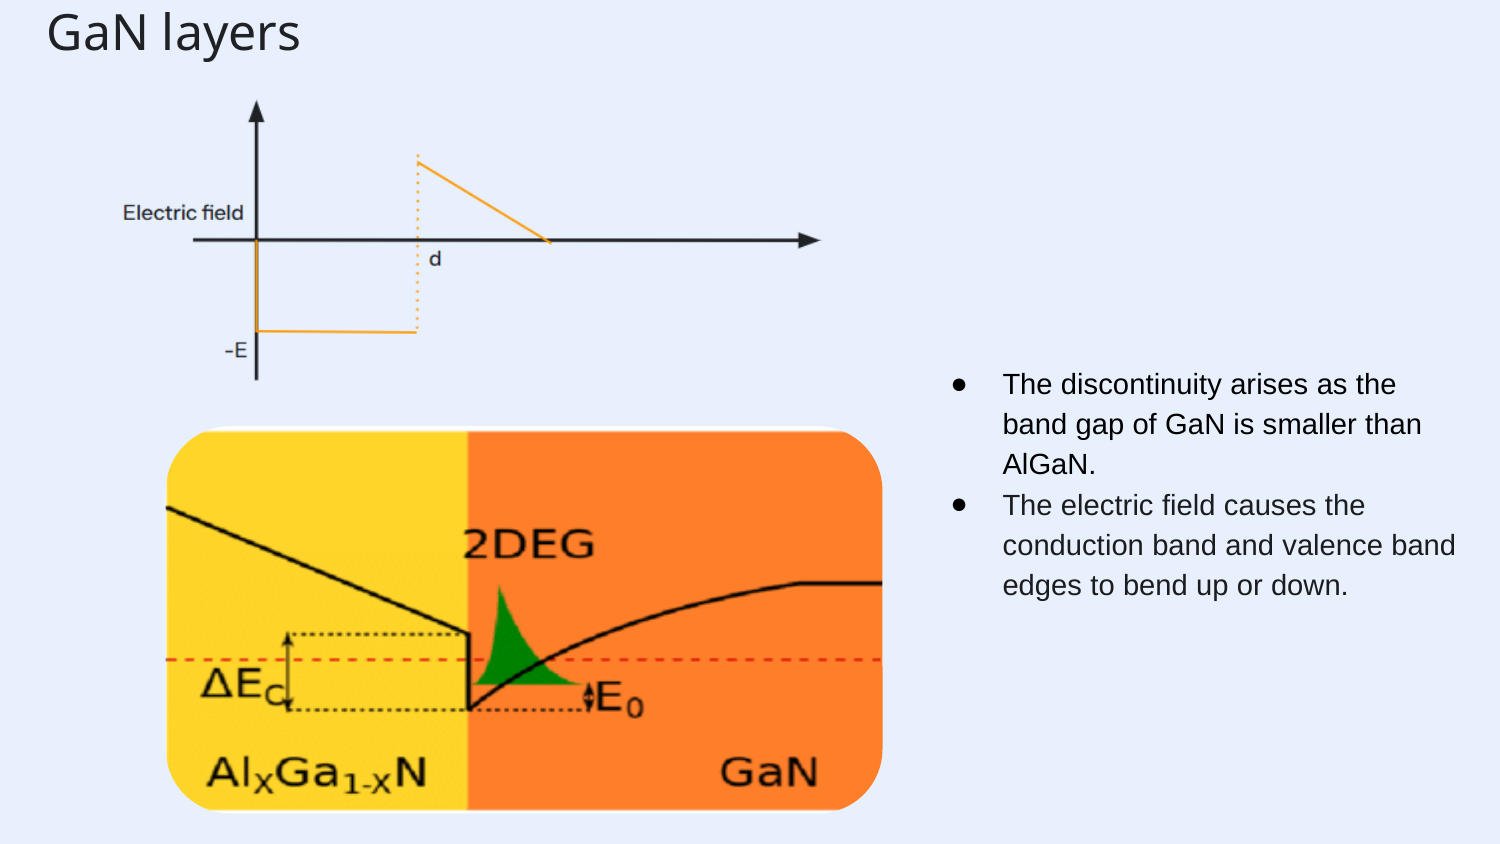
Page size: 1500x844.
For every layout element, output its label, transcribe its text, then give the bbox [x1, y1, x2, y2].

text_box The discontinuity arises as the band gap of GaN is smaller than AlGaN. The electric field causes the conduction band and valence band edges to bend up or down. [912, 345, 1479, 694]
title GaN layers [46, 0, 1095, 61]
picture [165, 425, 883, 814]
picture [107, 85, 842, 402]
